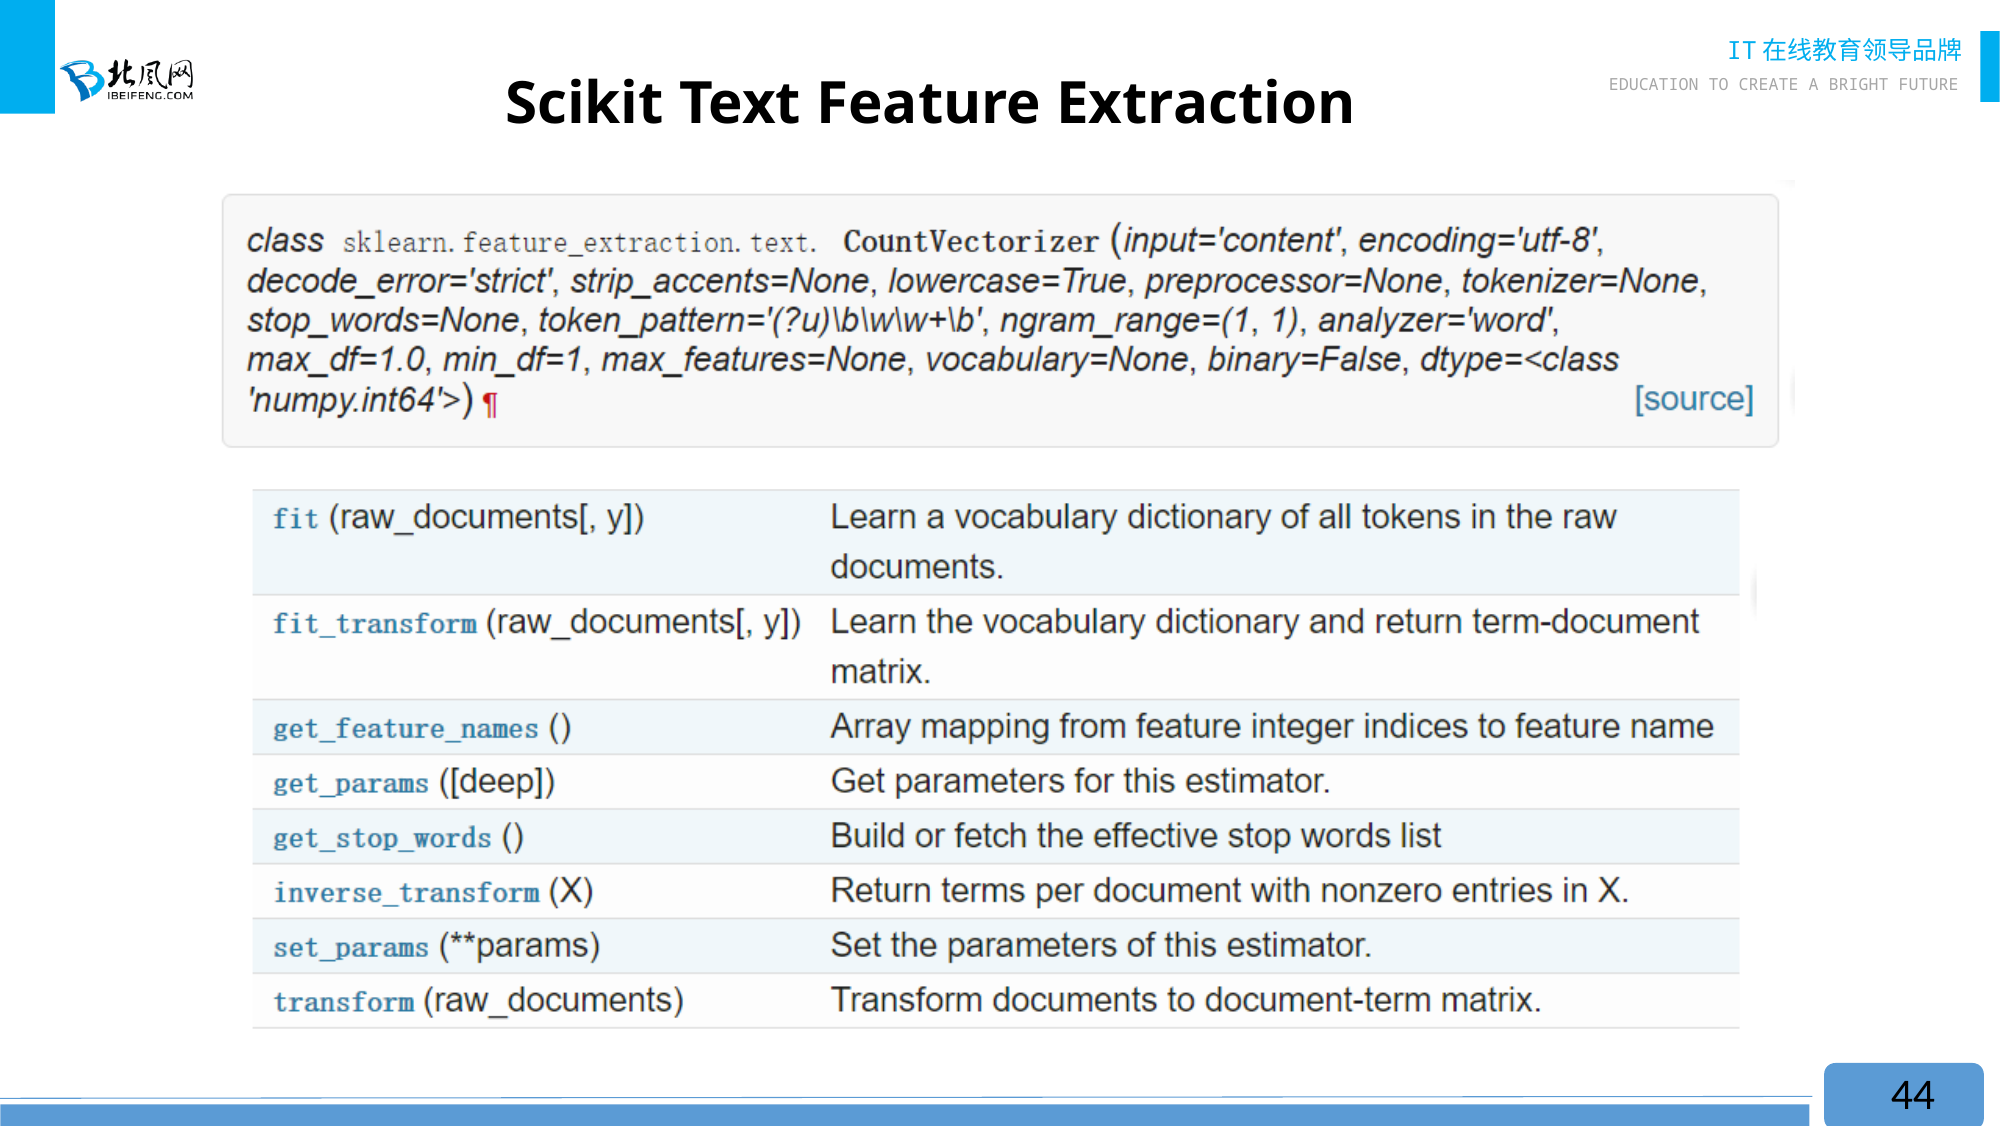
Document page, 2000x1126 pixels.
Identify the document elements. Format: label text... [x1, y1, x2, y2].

picture [242, 489, 1757, 1043]
picture [56, 54, 198, 103]
picture [205, 180, 1795, 459]
title Scikit Text Feature Extraction [255, 42, 1606, 167]
